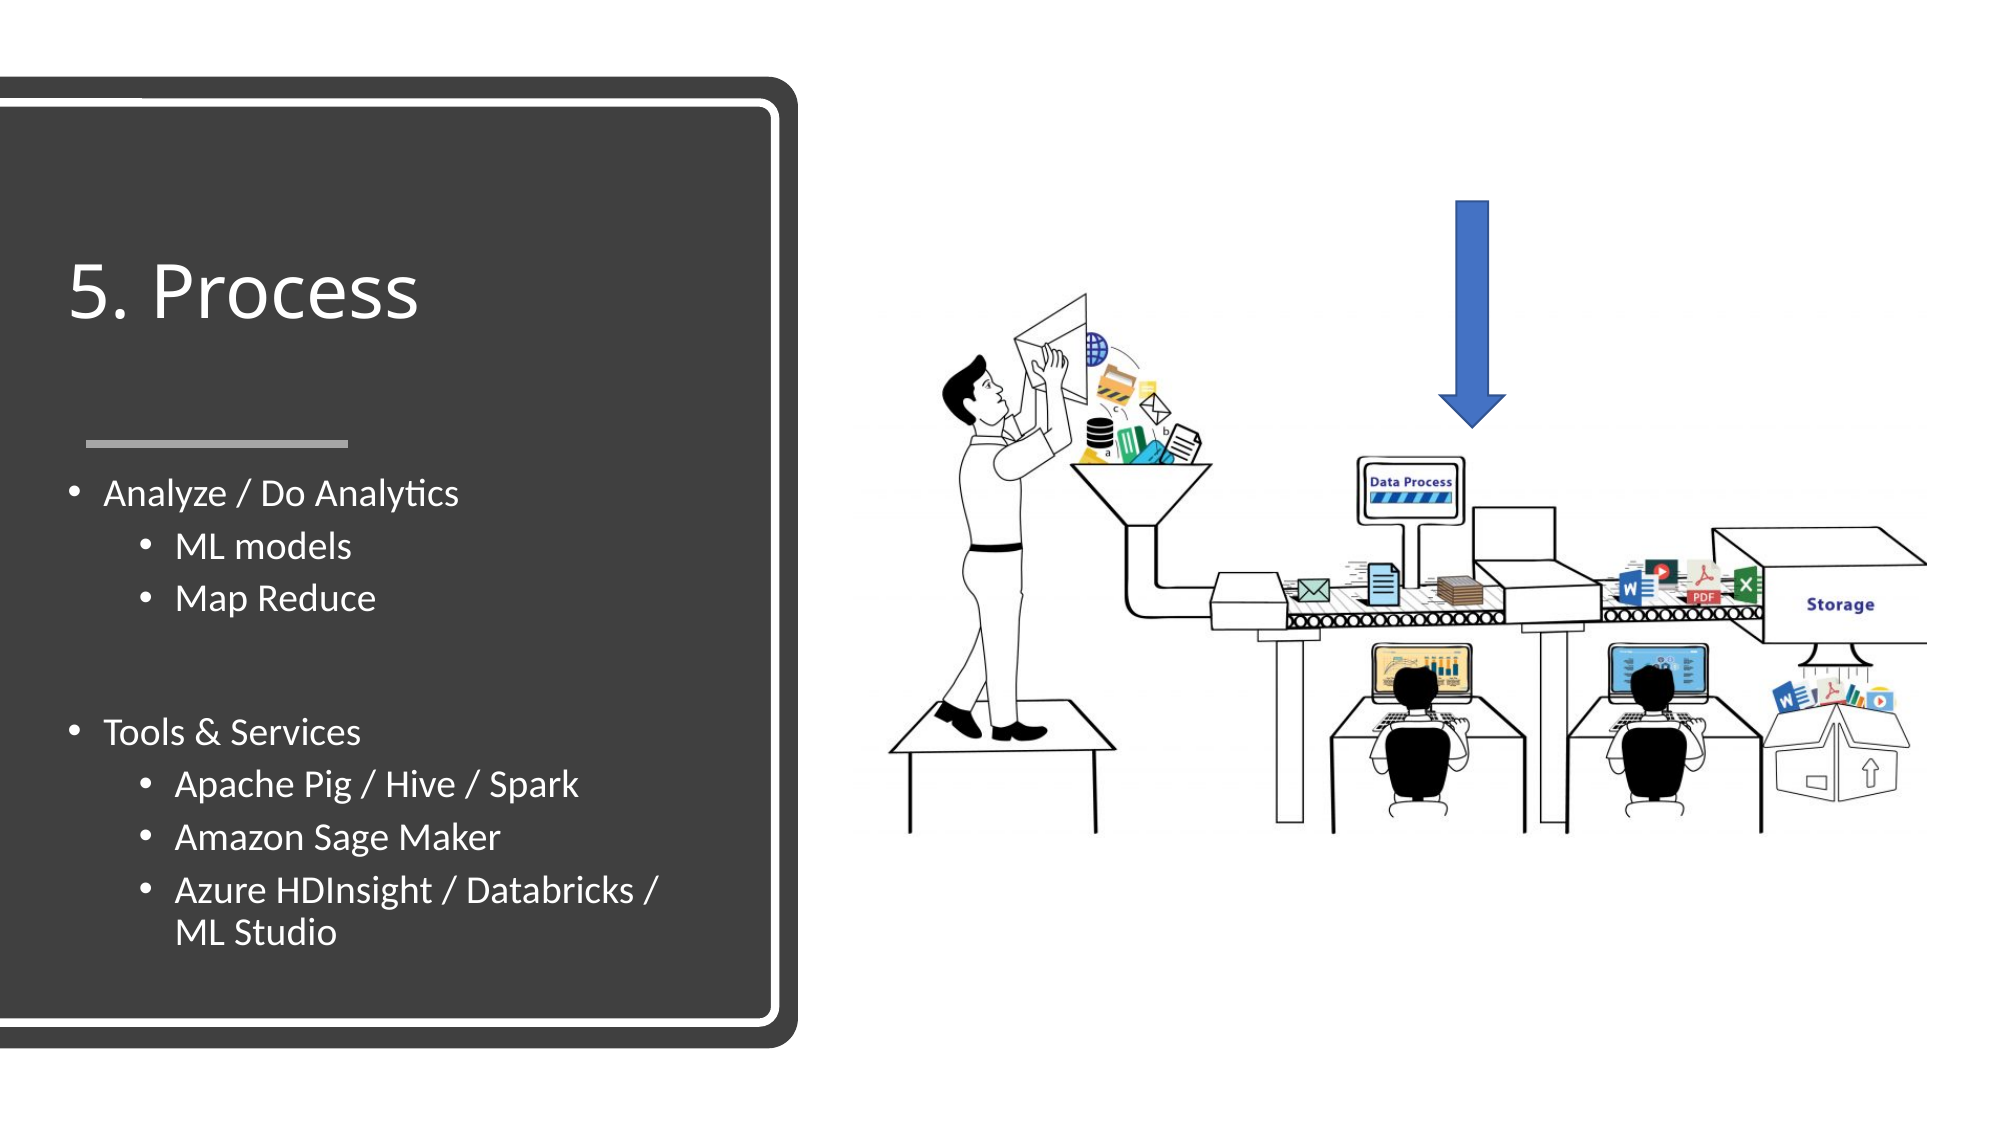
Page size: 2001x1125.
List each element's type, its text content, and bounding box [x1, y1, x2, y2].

list Analyze / Do Analytics ML models Map Reduce Tools & Services Apache Pig / Hive / Spark Amazon Sage Maker Azure HDInsight / Databricks / ML Studio [52, 464, 725, 964]
text_box [0, 75, 799, 1050]
text_box [1455, 200, 1490, 261]
title 5. Process [52, 160, 725, 428]
text_box [0, 101, 777, 1024]
picture [853, 261, 1927, 838]
